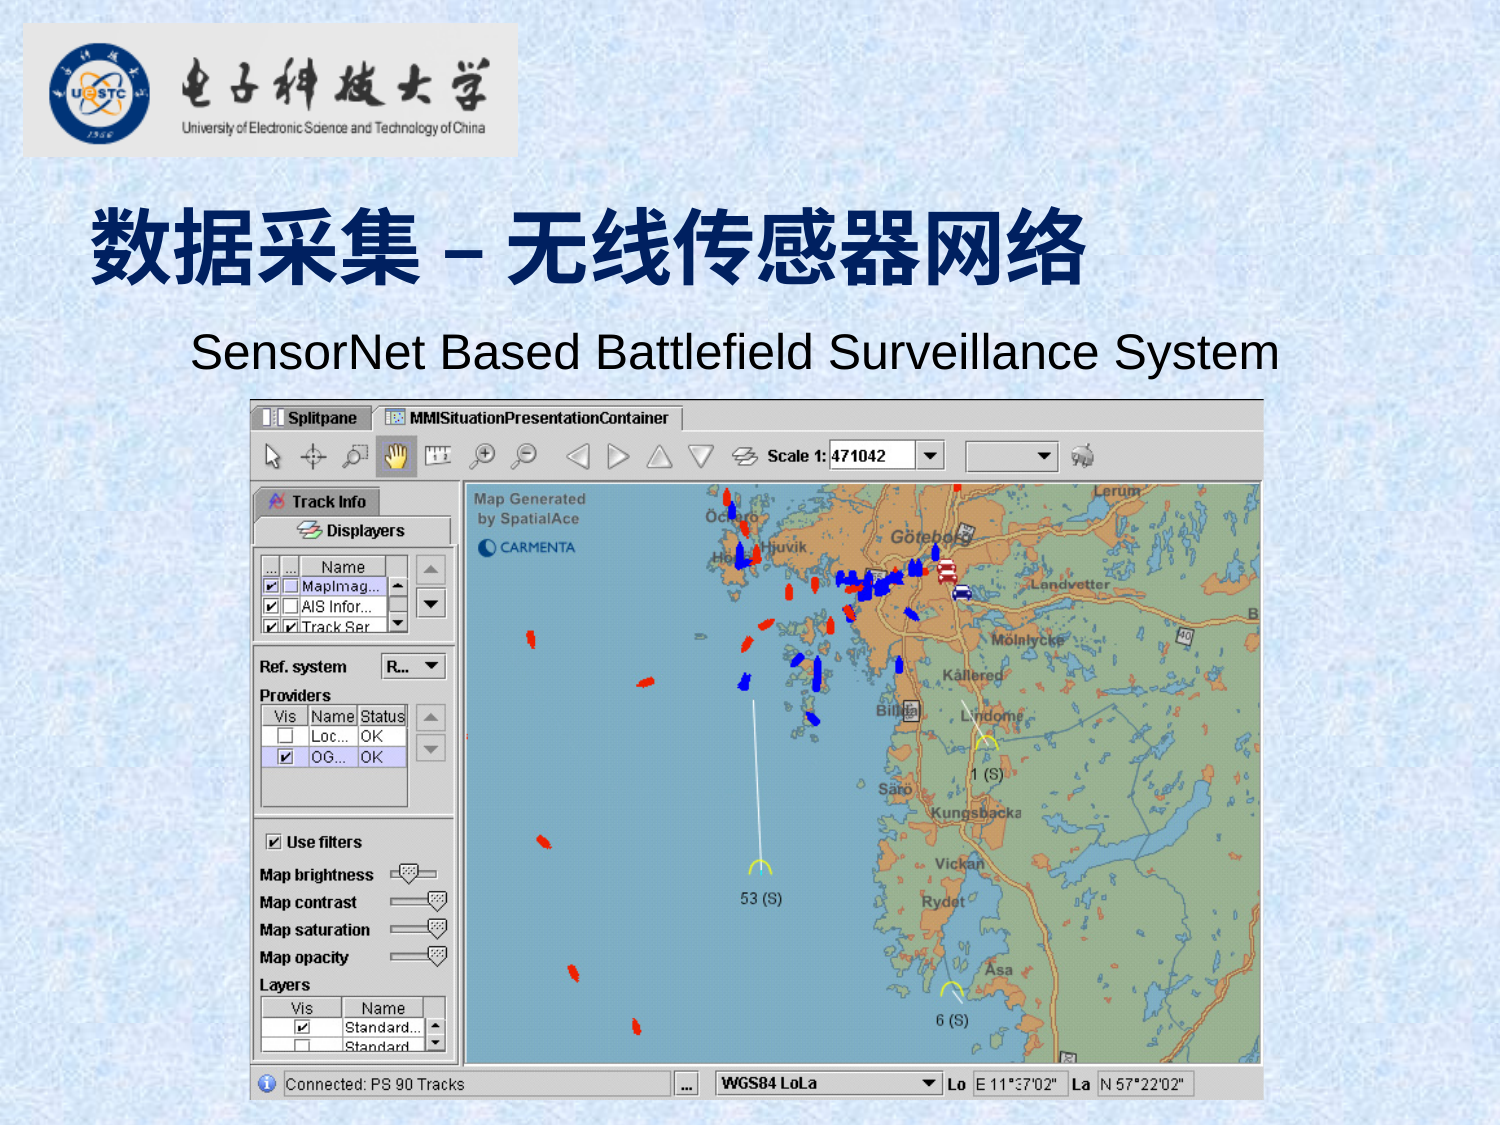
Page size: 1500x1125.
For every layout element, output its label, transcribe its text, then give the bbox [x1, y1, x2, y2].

text_box SensorNet Based Battlefield Surveillance System [174, 312, 1325, 388]
picture [0, 0, 1500, 1125]
title 数据采集 – 无线传感器网络 [75, 187, 1288, 335]
